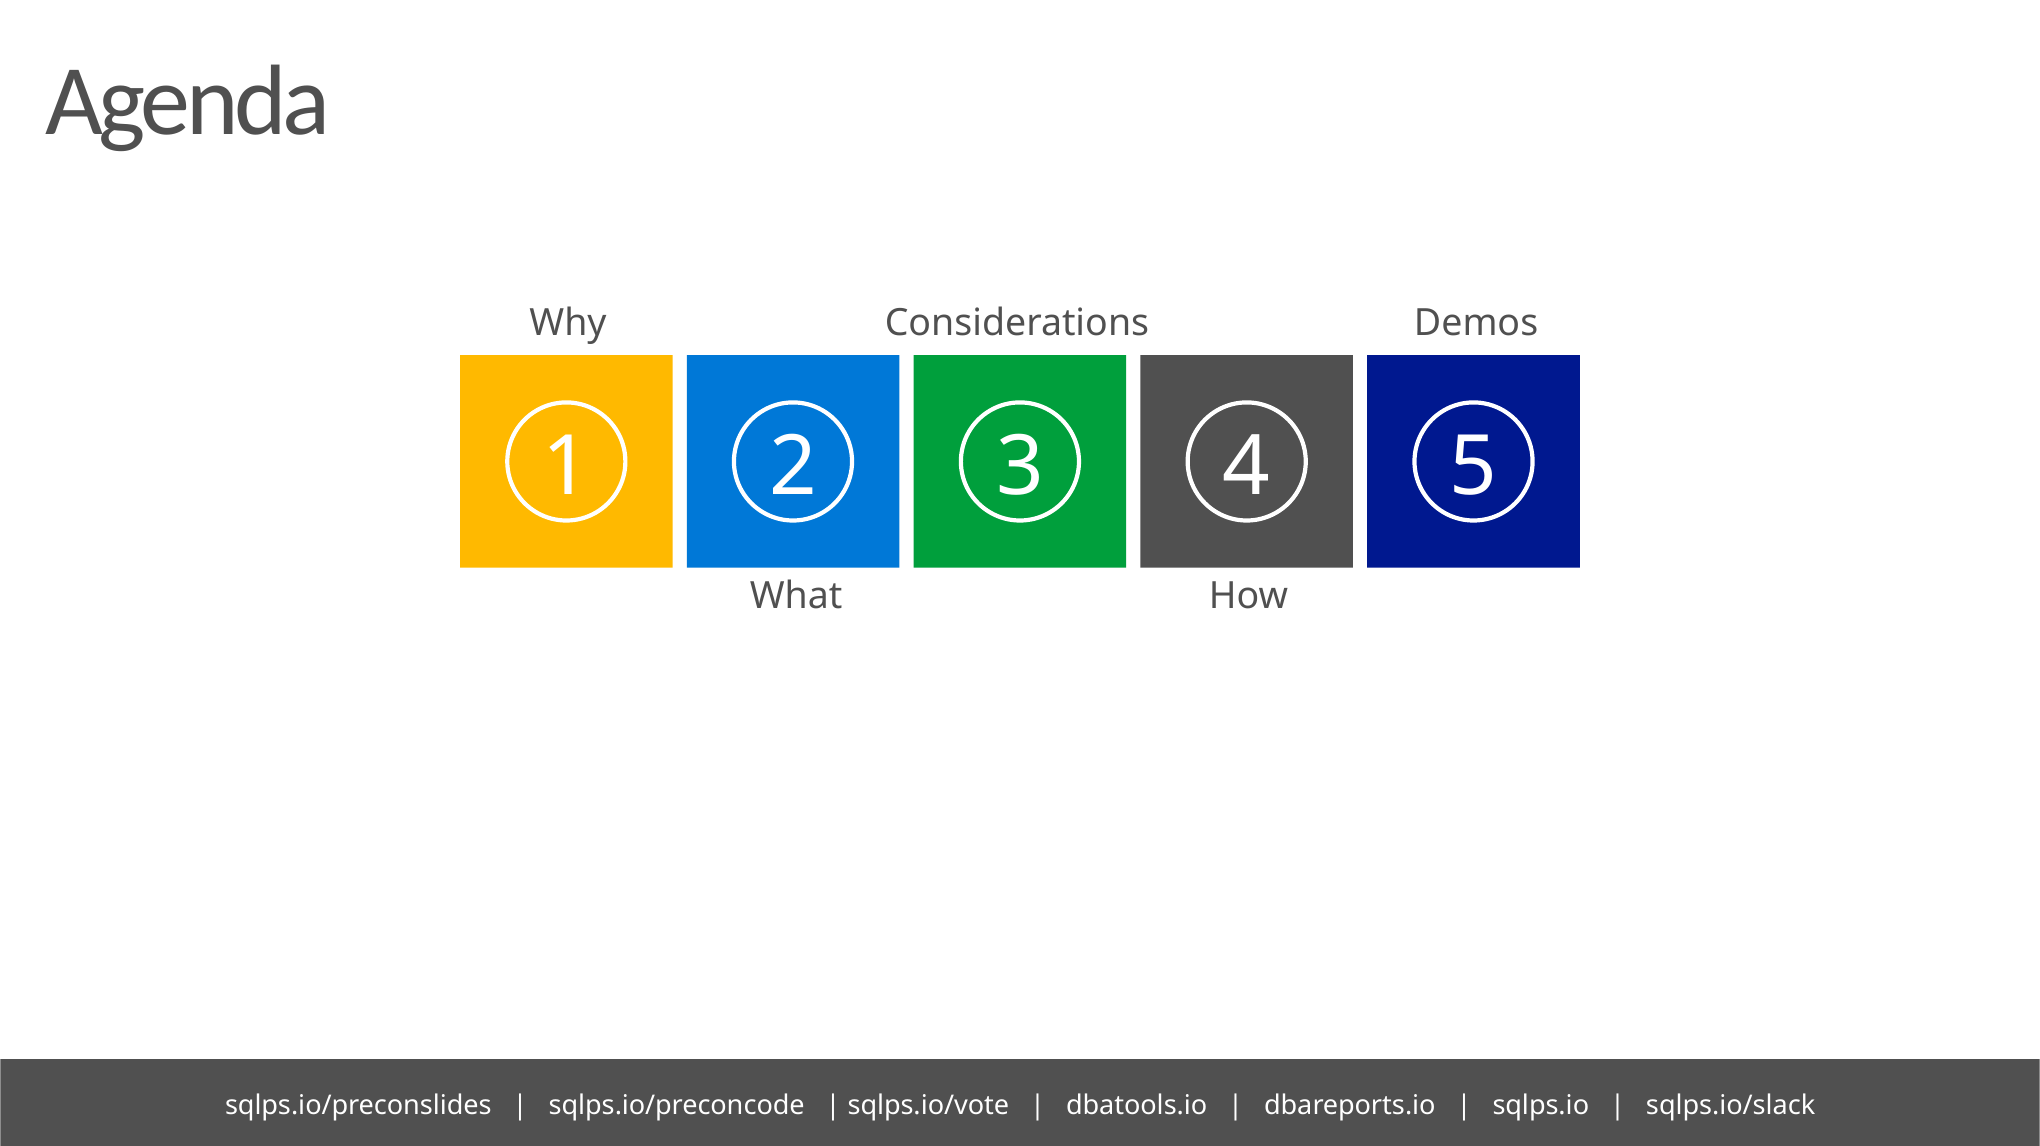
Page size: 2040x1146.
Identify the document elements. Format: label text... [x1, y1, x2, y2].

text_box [459, 289, 1581, 625]
title Agenda [45, 47, 1995, 268]
